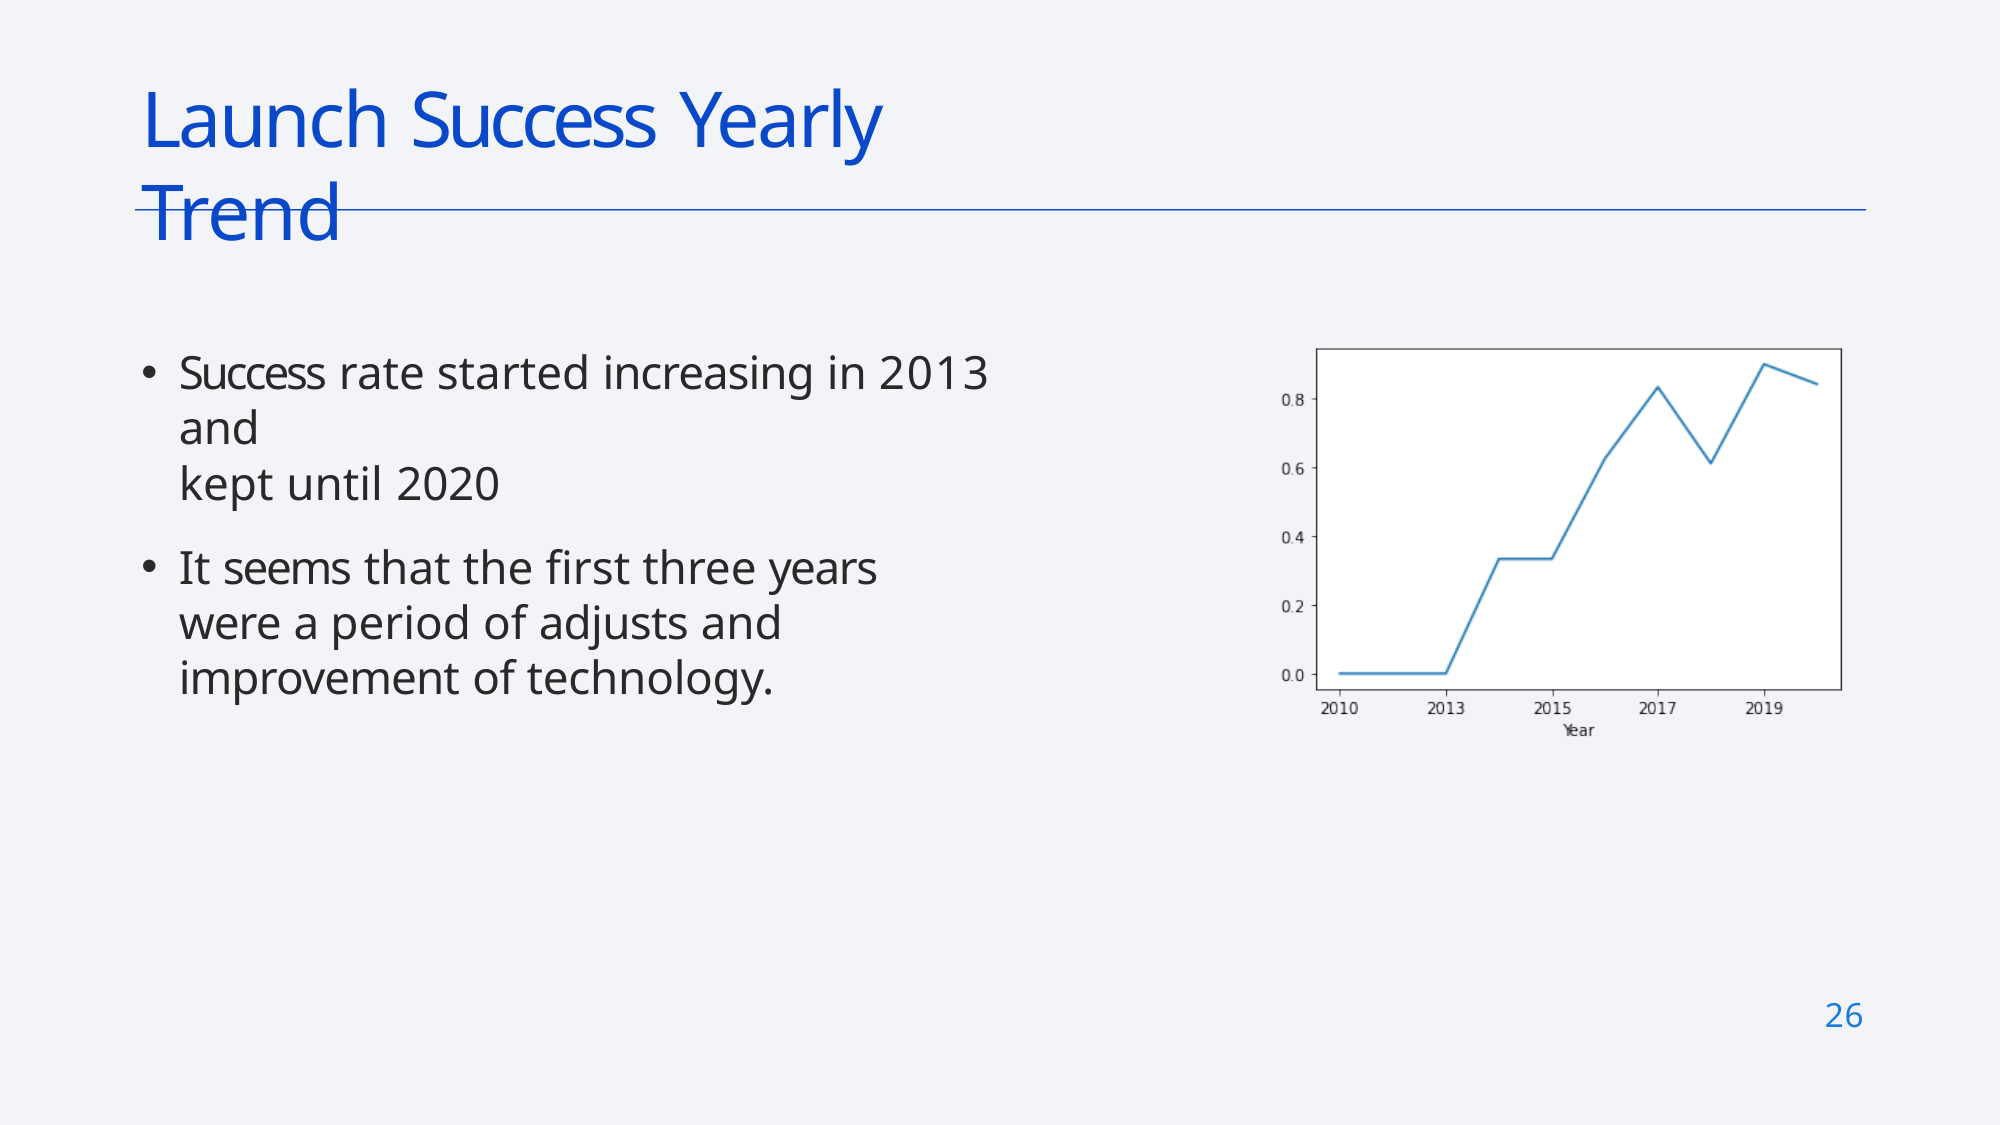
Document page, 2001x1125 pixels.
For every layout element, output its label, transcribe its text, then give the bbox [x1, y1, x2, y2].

slide_number 26 [1818, 1001, 1874, 1125]
title Launch Success Yearly Trend [139, 68, 1091, 259]
picture [0, 0, 2000, 1125]
text_box Success rate started increasing in 2013 and kept until 2020 It seems that the first three years were a period of adjusts and improvement of technology. [139, 342, 1044, 704]
